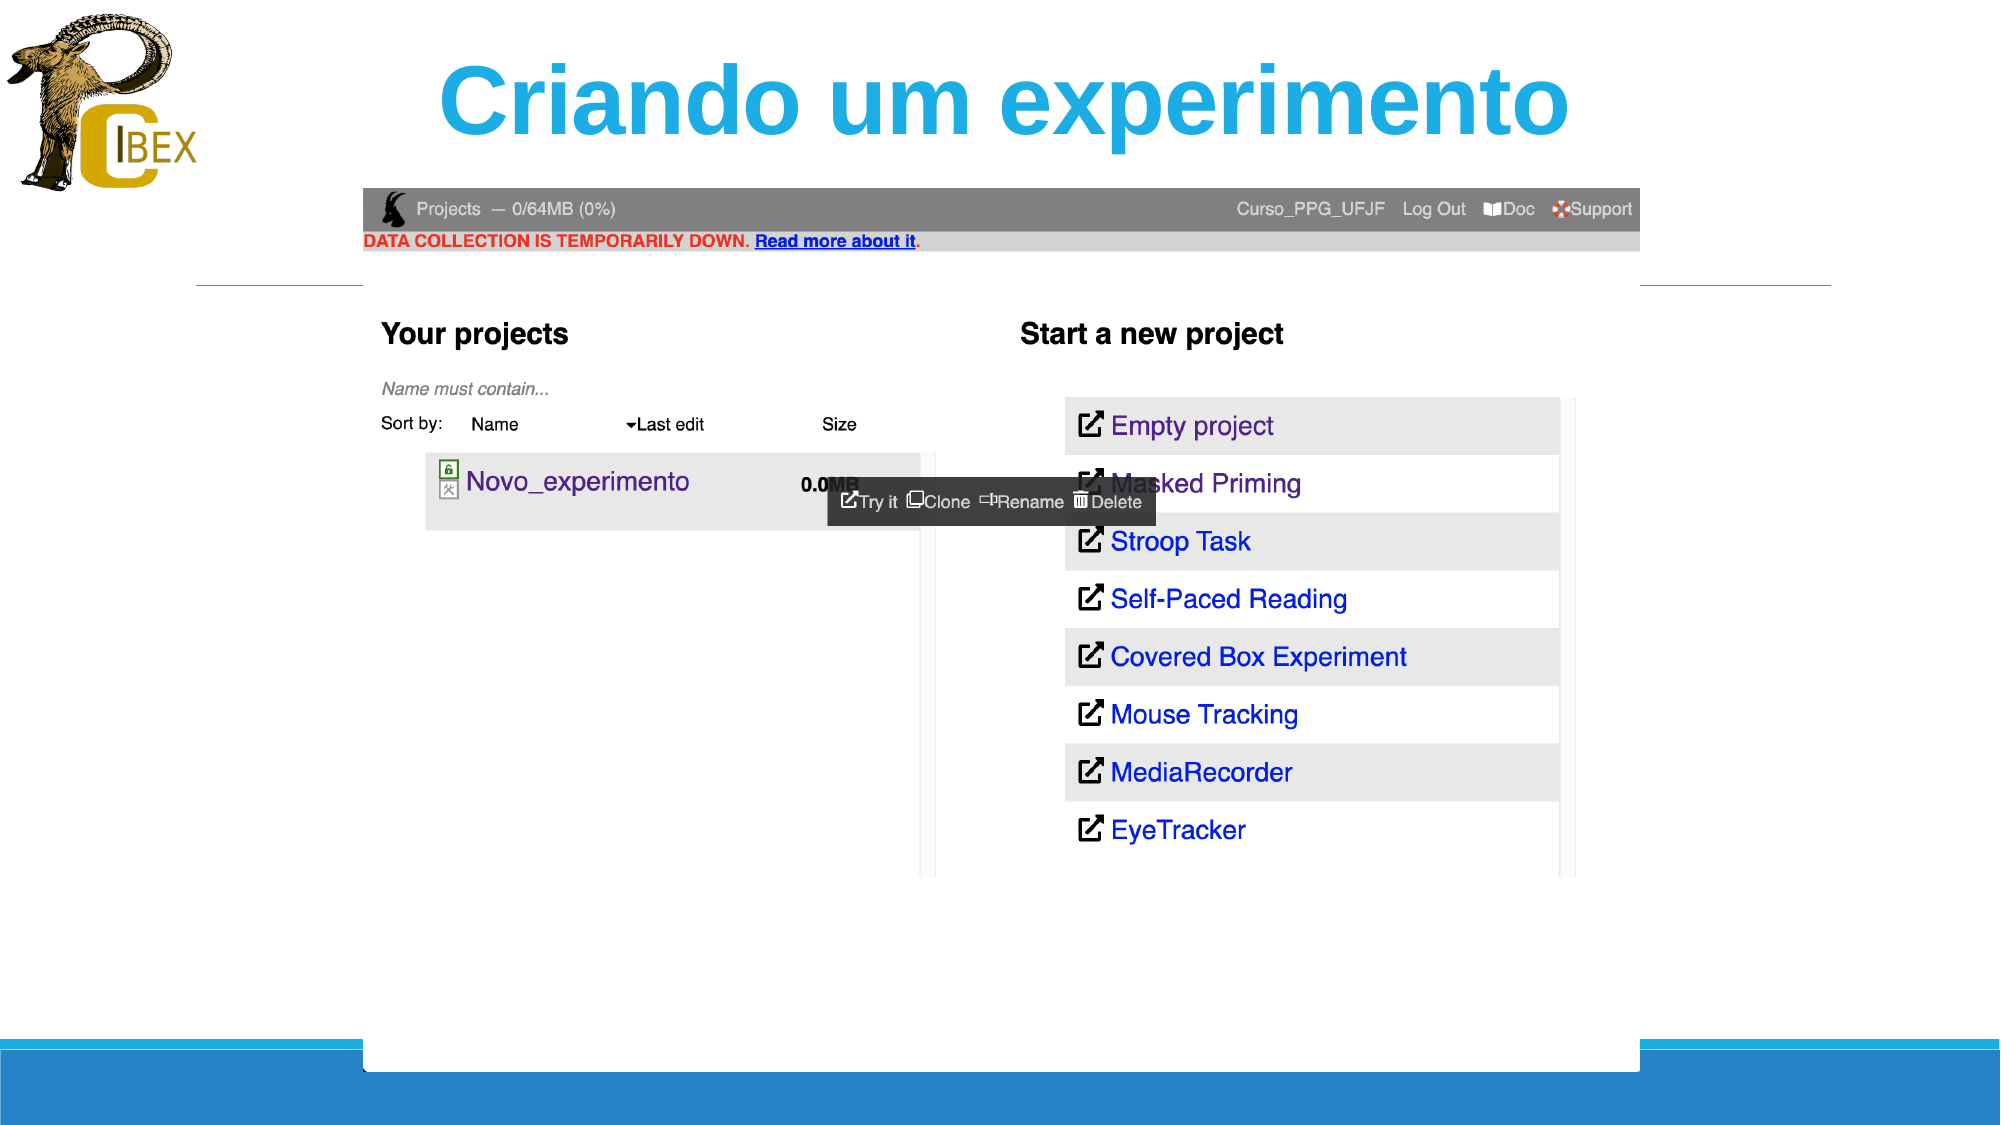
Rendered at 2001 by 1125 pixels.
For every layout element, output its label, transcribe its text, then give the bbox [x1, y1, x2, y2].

title Criando um experimento [210, 47, 1830, 163]
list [363, 188, 1640, 1073]
picture [0, 0, 201, 200]
